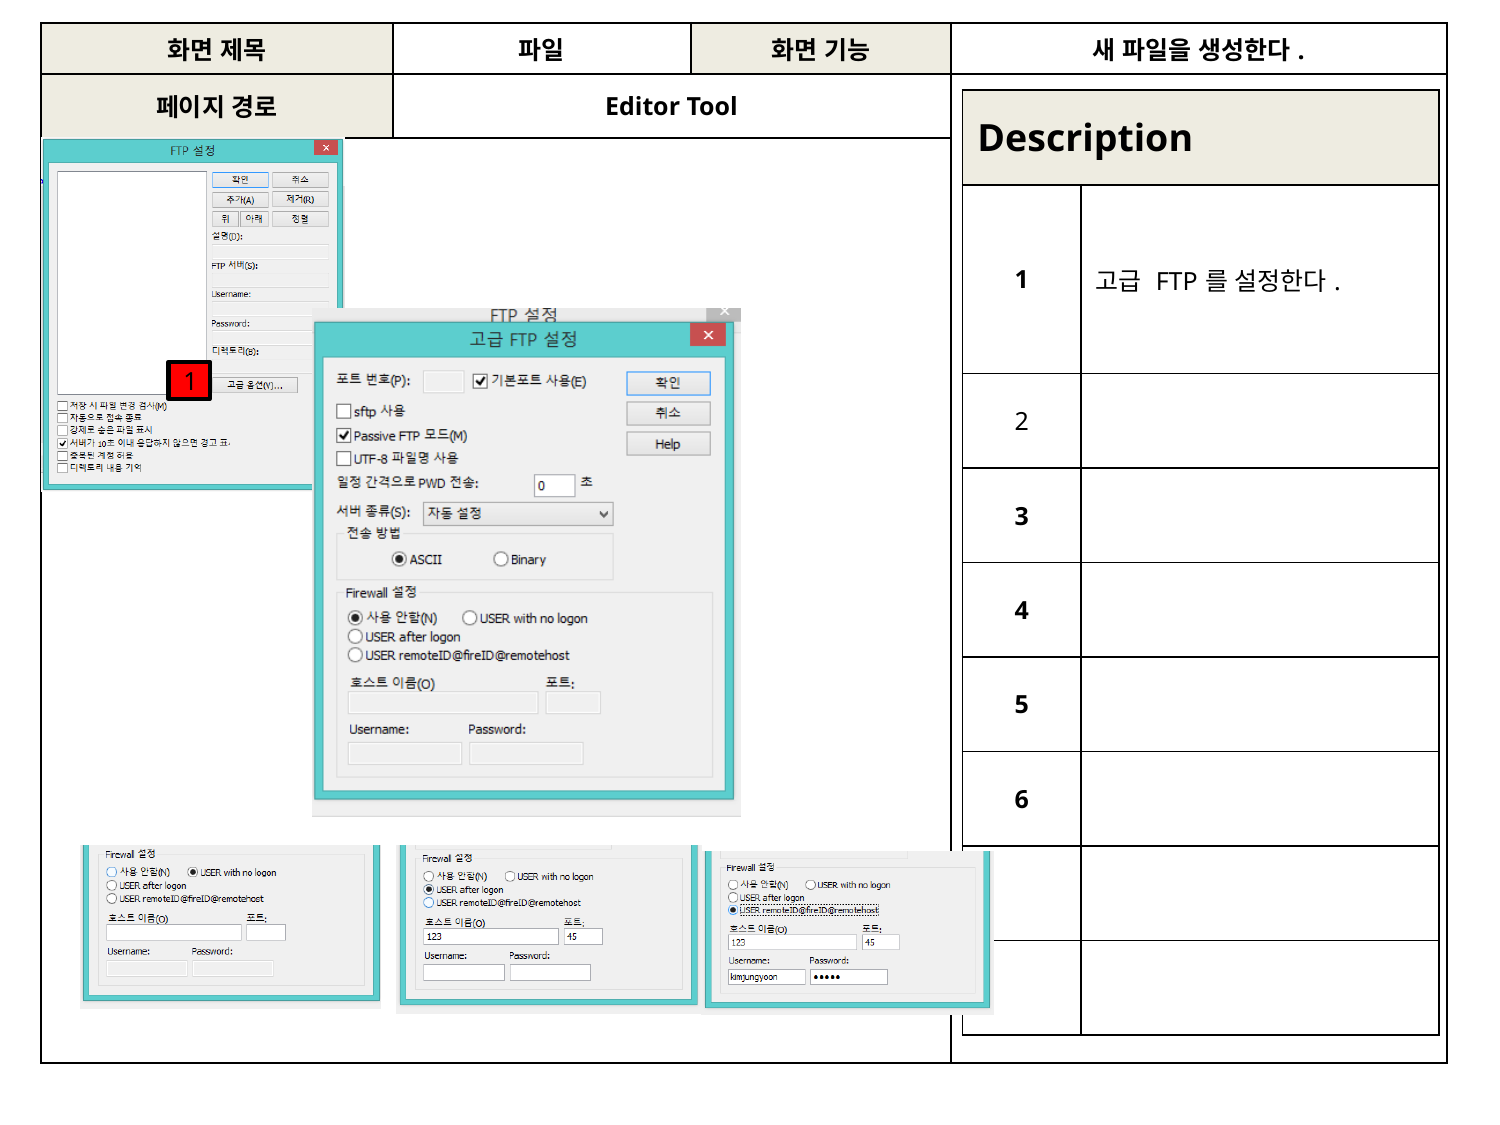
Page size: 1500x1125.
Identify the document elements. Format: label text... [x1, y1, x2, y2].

picture [396, 845, 994, 1016]
table_cell [963, 941, 1080, 1034]
table_cell 1 [963, 186, 1080, 373]
table_cell 3 [963, 469, 1080, 562]
table_cell [1082, 847, 1438, 940]
table_cell [42, 139, 950, 1062]
table_cell [1082, 374, 1438, 467]
table_cell 4 [963, 563, 1080, 656]
picture [41, 136, 741, 817]
table_header 화면 제목 [42, 24, 392, 73]
table_cell 페이지 경로 [42, 75, 392, 137]
table_header Description [963, 91, 1438, 184]
table_header 새 파일을 생성한다. [952, 24, 1446, 73]
table_cell [963, 847, 1080, 940]
picture [79, 845, 381, 1010]
table_cell [1082, 658, 1438, 751]
table_header 화면 기능 [692, 24, 950, 73]
table_cell [952, 75, 1446, 1062]
table_cell 2 [963, 374, 1080, 467]
table_cell [1082, 563, 1438, 656]
table_cell 고급 FTP를 설정한다. [1082, 186, 1438, 373]
table_cell Editor Tool [394, 75, 950, 137]
table_cell [1082, 469, 1438, 562]
table_cell [1082, 752, 1438, 845]
table_header 파일 [394, 24, 690, 73]
table_cell 6 [963, 752, 1080, 845]
table_cell [1082, 941, 1438, 1034]
table_cell 5 [963, 658, 1080, 751]
